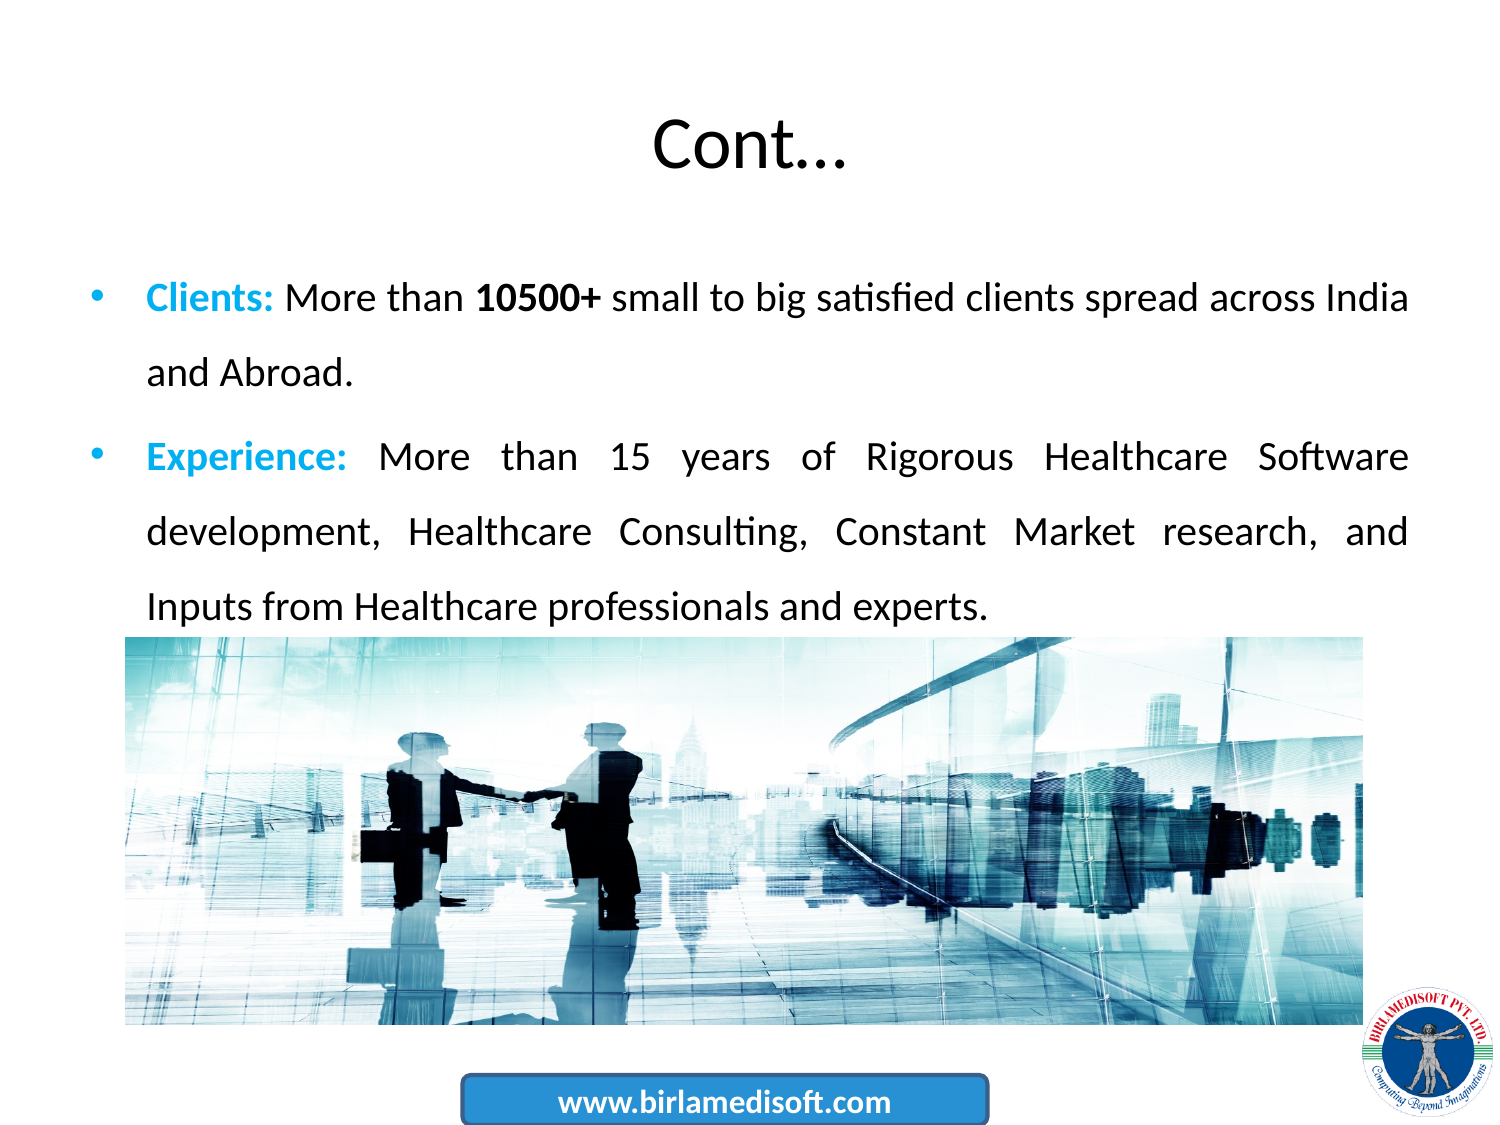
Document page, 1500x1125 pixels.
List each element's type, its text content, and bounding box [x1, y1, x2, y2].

title Cont… [75, 45, 1425, 233]
text_box www.birlamedisoft.com [460, 1072, 990, 1125]
picture [124, 637, 1493, 1118]
list Clients: More than 10500+ small to big satisfied clients spread across India and Abroad. Experience: More than 15 years of Rigorous Healthcare Software development, Healthcare Consulting, Constant Market research, and Inputs from Healthcare professionals and experts. [75, 237, 1425, 980]
